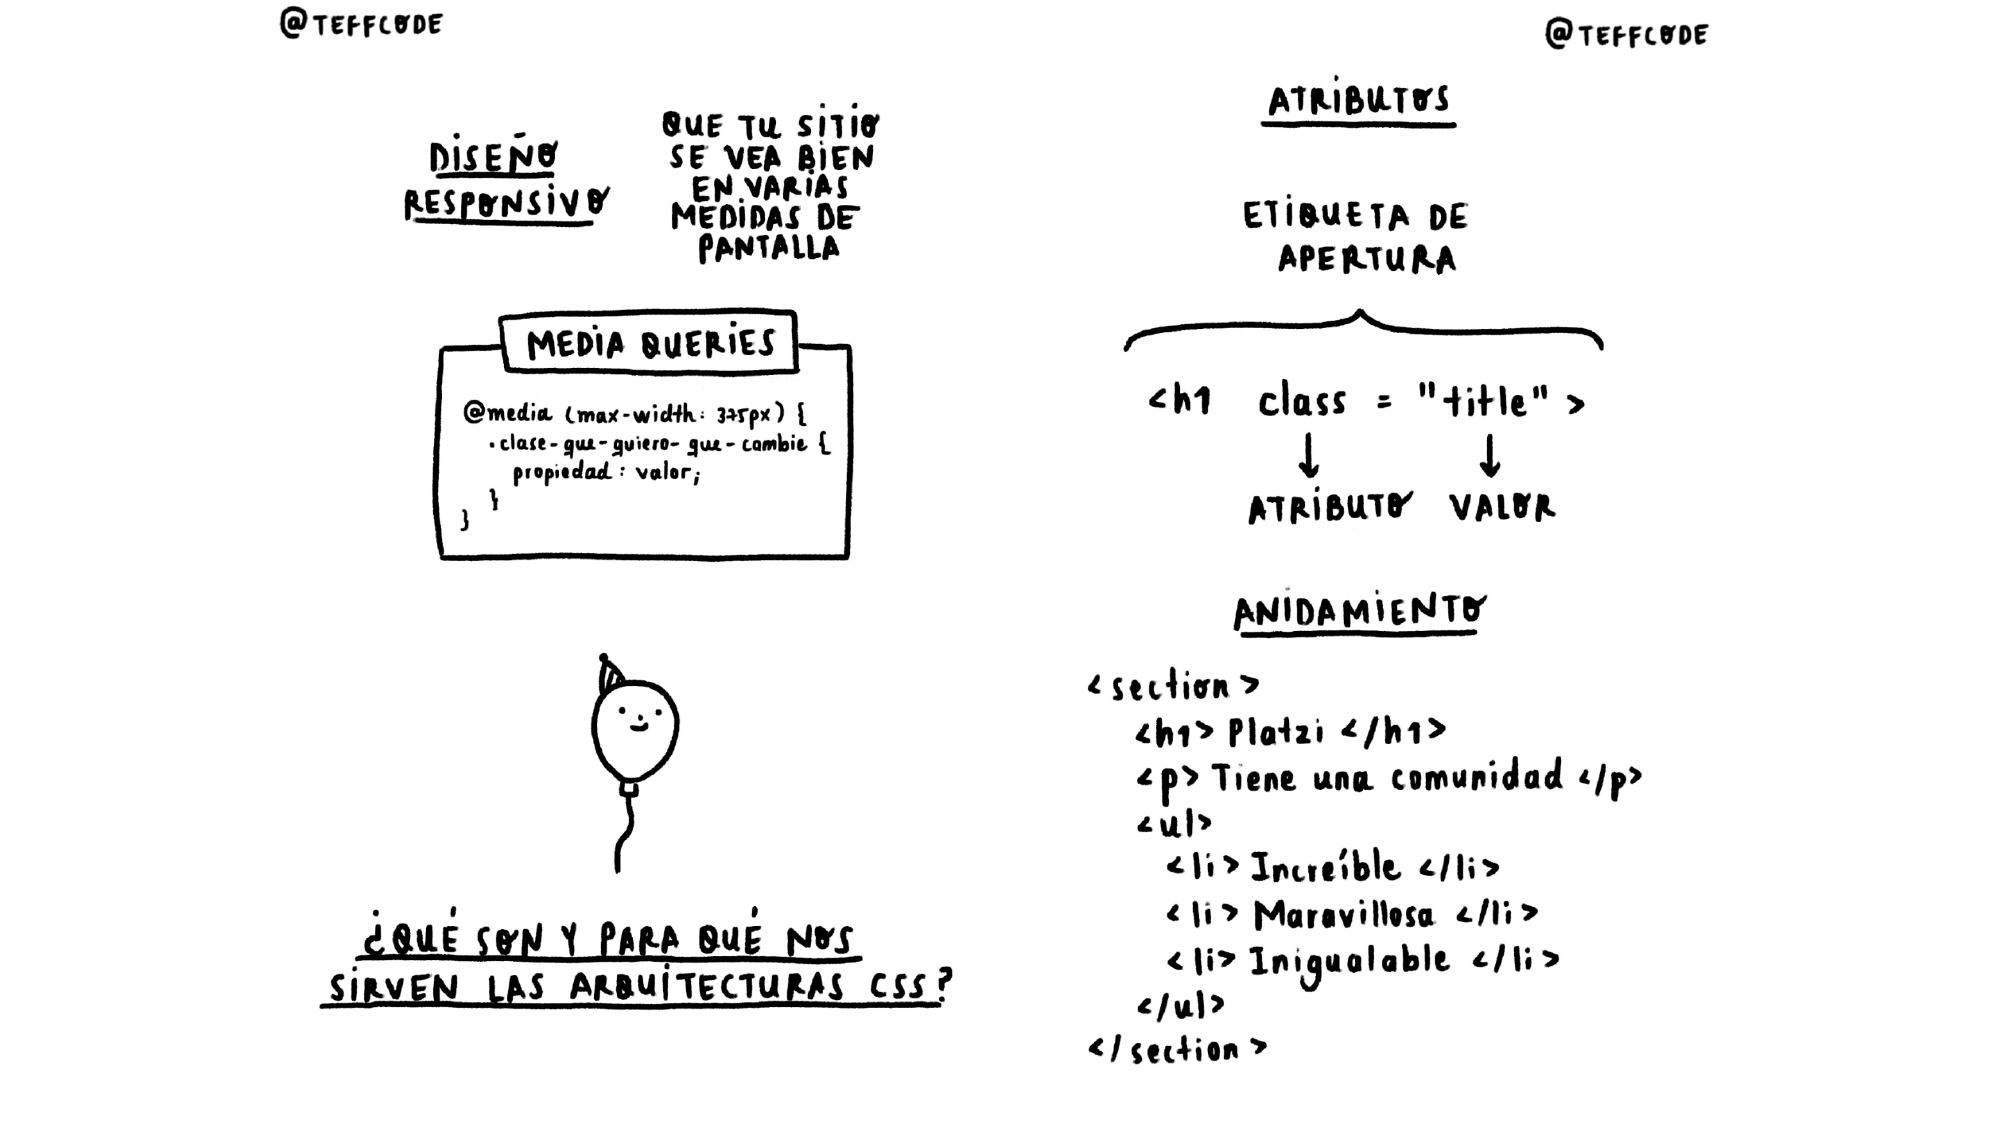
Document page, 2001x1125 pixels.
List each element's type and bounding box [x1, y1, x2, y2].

picture [274, 0, 1726, 1125]
